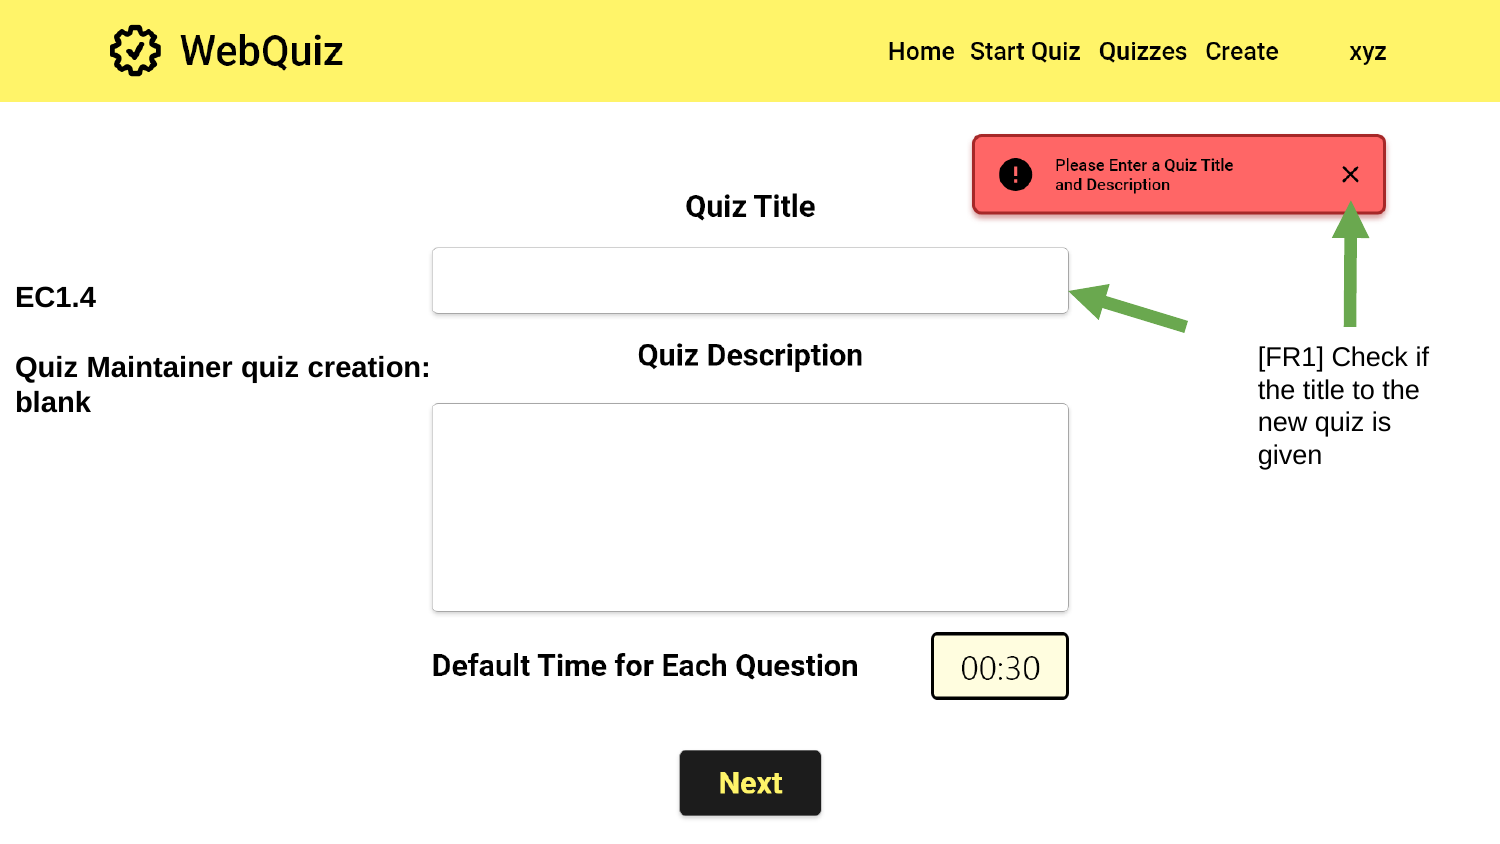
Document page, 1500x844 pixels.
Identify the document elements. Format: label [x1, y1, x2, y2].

text_box [1067, 290, 1187, 328]
picture [0, 0, 1500, 844]
